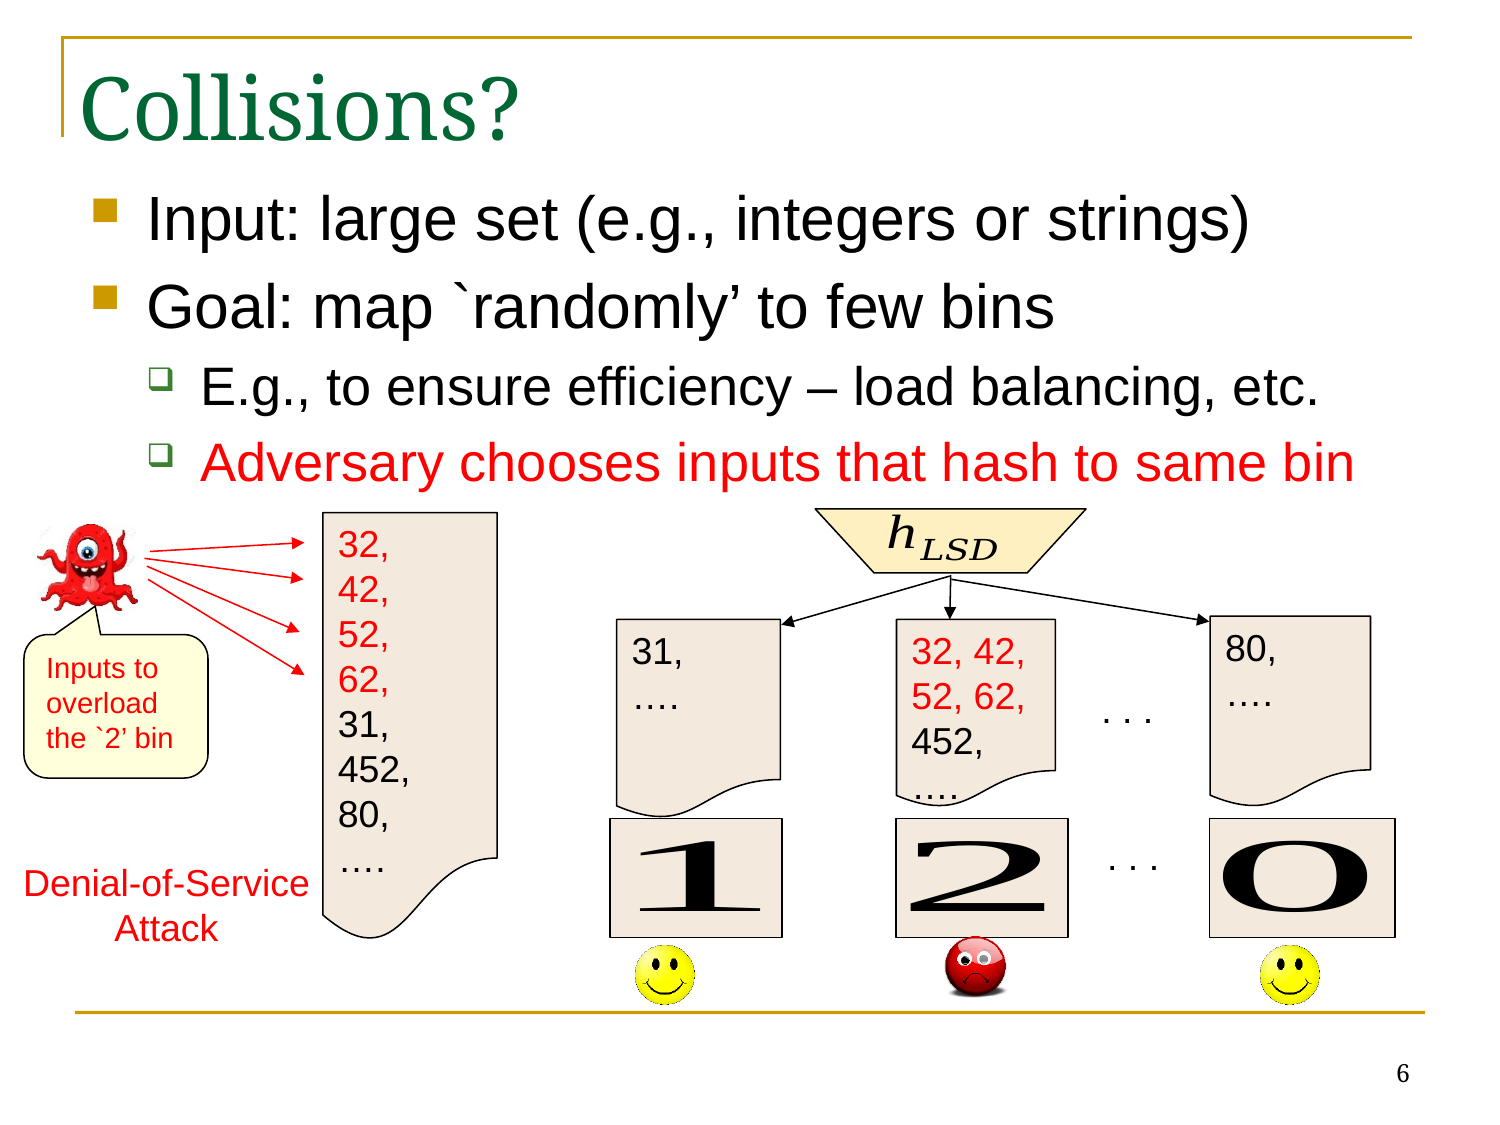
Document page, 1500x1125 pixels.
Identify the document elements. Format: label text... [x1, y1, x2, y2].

text_box 32, 42, 52, 62, 452, …. [896, 629, 1056, 806]
text_box . . . [1086, 678, 1180, 739]
text_box 80, …. [1210, 616, 1371, 806]
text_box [149, 542, 305, 552]
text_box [781, 575, 948, 625]
list Input: large set (e.g., integers or strings) Goal: map `randomly’ to few bins E.g., to ensure efficiency – load balancing, etc. Adversary chooses inputs that hash to same bin [75, 170, 1425, 470]
text_box 32, 42, 52, 62, 31, 452, 80, …. [322, 512, 498, 938]
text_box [951, 579, 1210, 622]
text_box . . . [1092, 825, 1186, 885]
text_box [147, 579, 305, 676]
picture [633, 943, 696, 1007]
picture [36, 524, 138, 611]
picture [1258, 943, 1322, 1007]
text_box 31, …. [616, 619, 781, 817]
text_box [146, 565, 300, 578]
title Collisions? [63, 45, 1425, 174]
text_box [815, 508, 1087, 573]
picture [943, 935, 1009, 999]
text_box Denial-of-Service Attack [0, 851, 333, 957]
slide_number 6 [1074, 1024, 1425, 1100]
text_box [144, 558, 304, 568]
text_box Inputs to overload the `2’ bin [23, 619, 208, 779]
